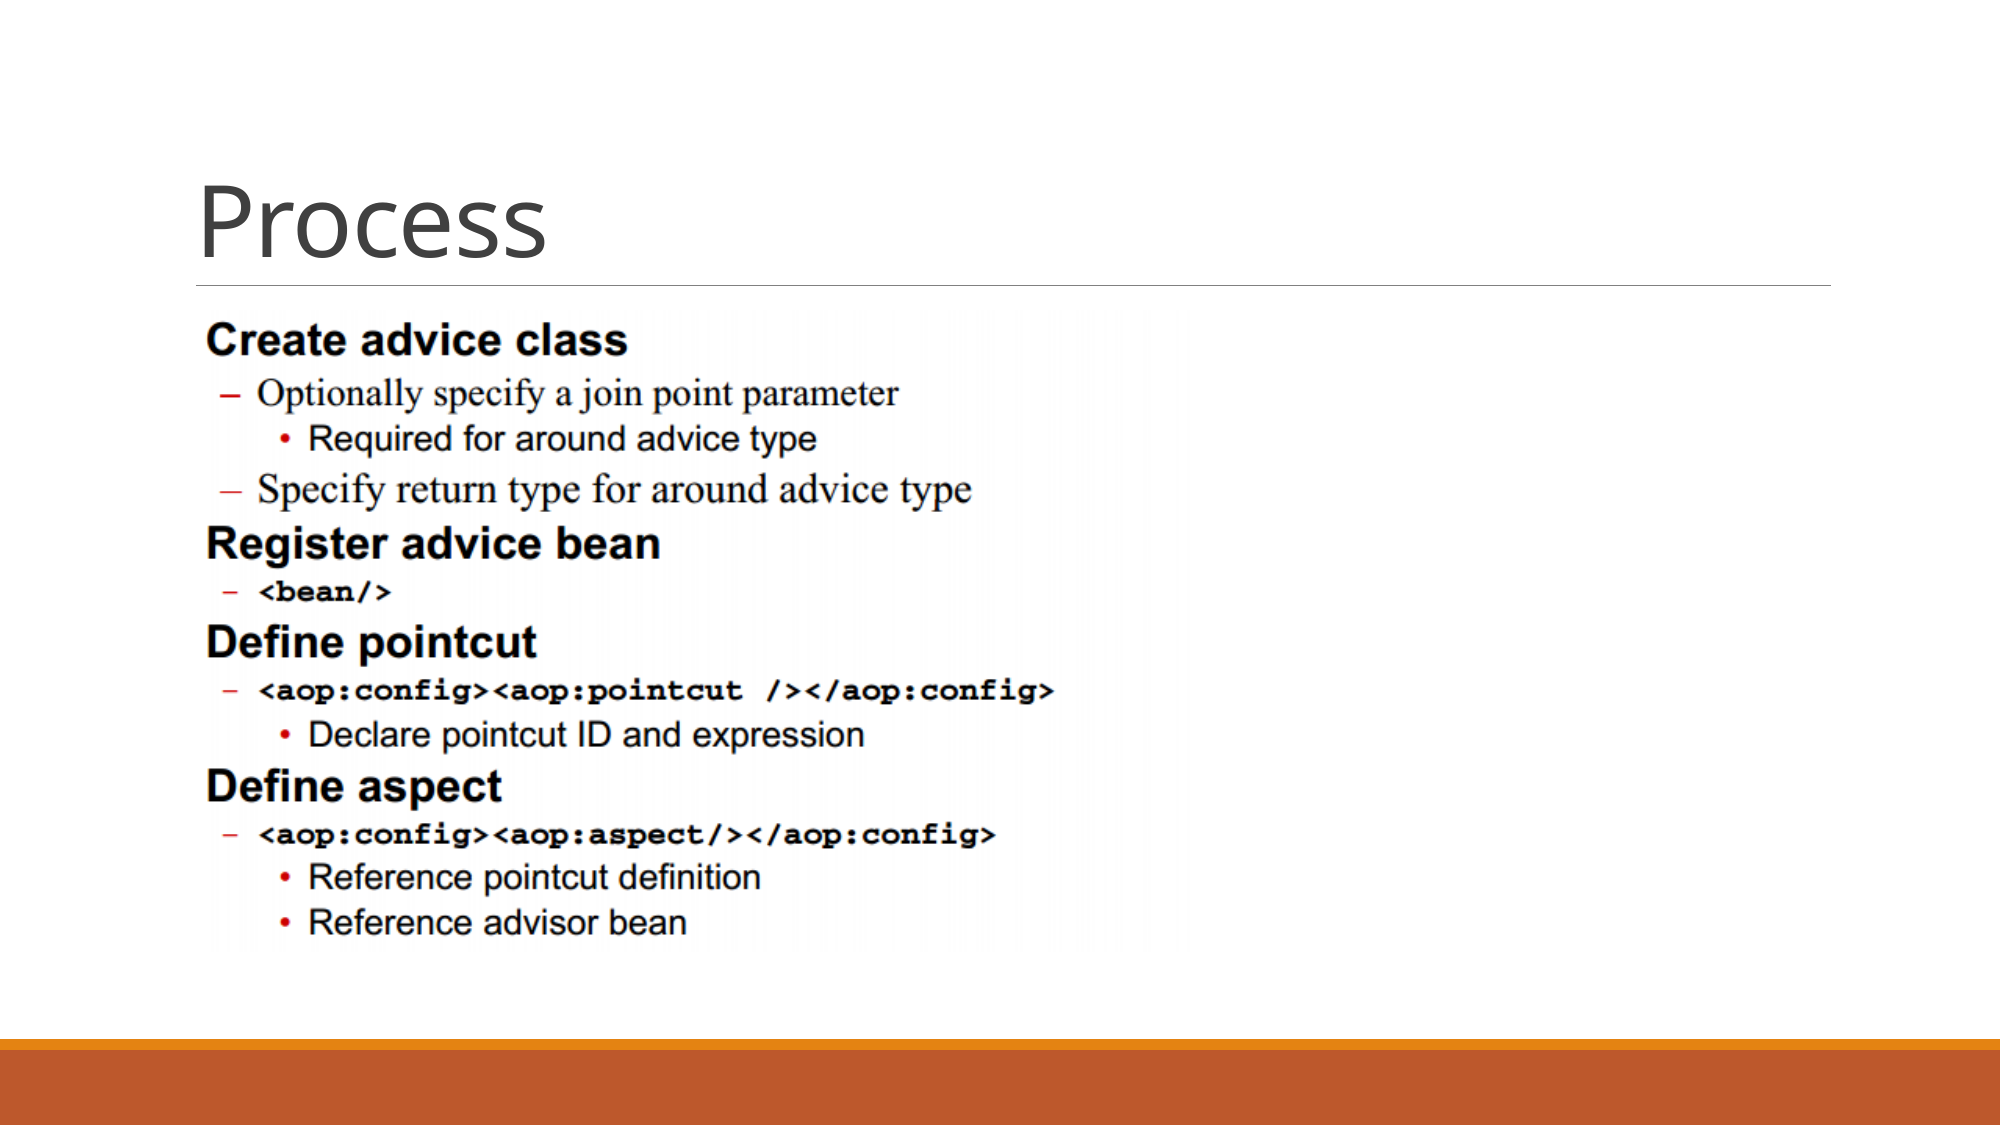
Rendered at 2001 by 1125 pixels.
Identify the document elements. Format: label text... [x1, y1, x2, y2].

picture [203, 310, 1194, 952]
title Process [180, 47, 1830, 285]
